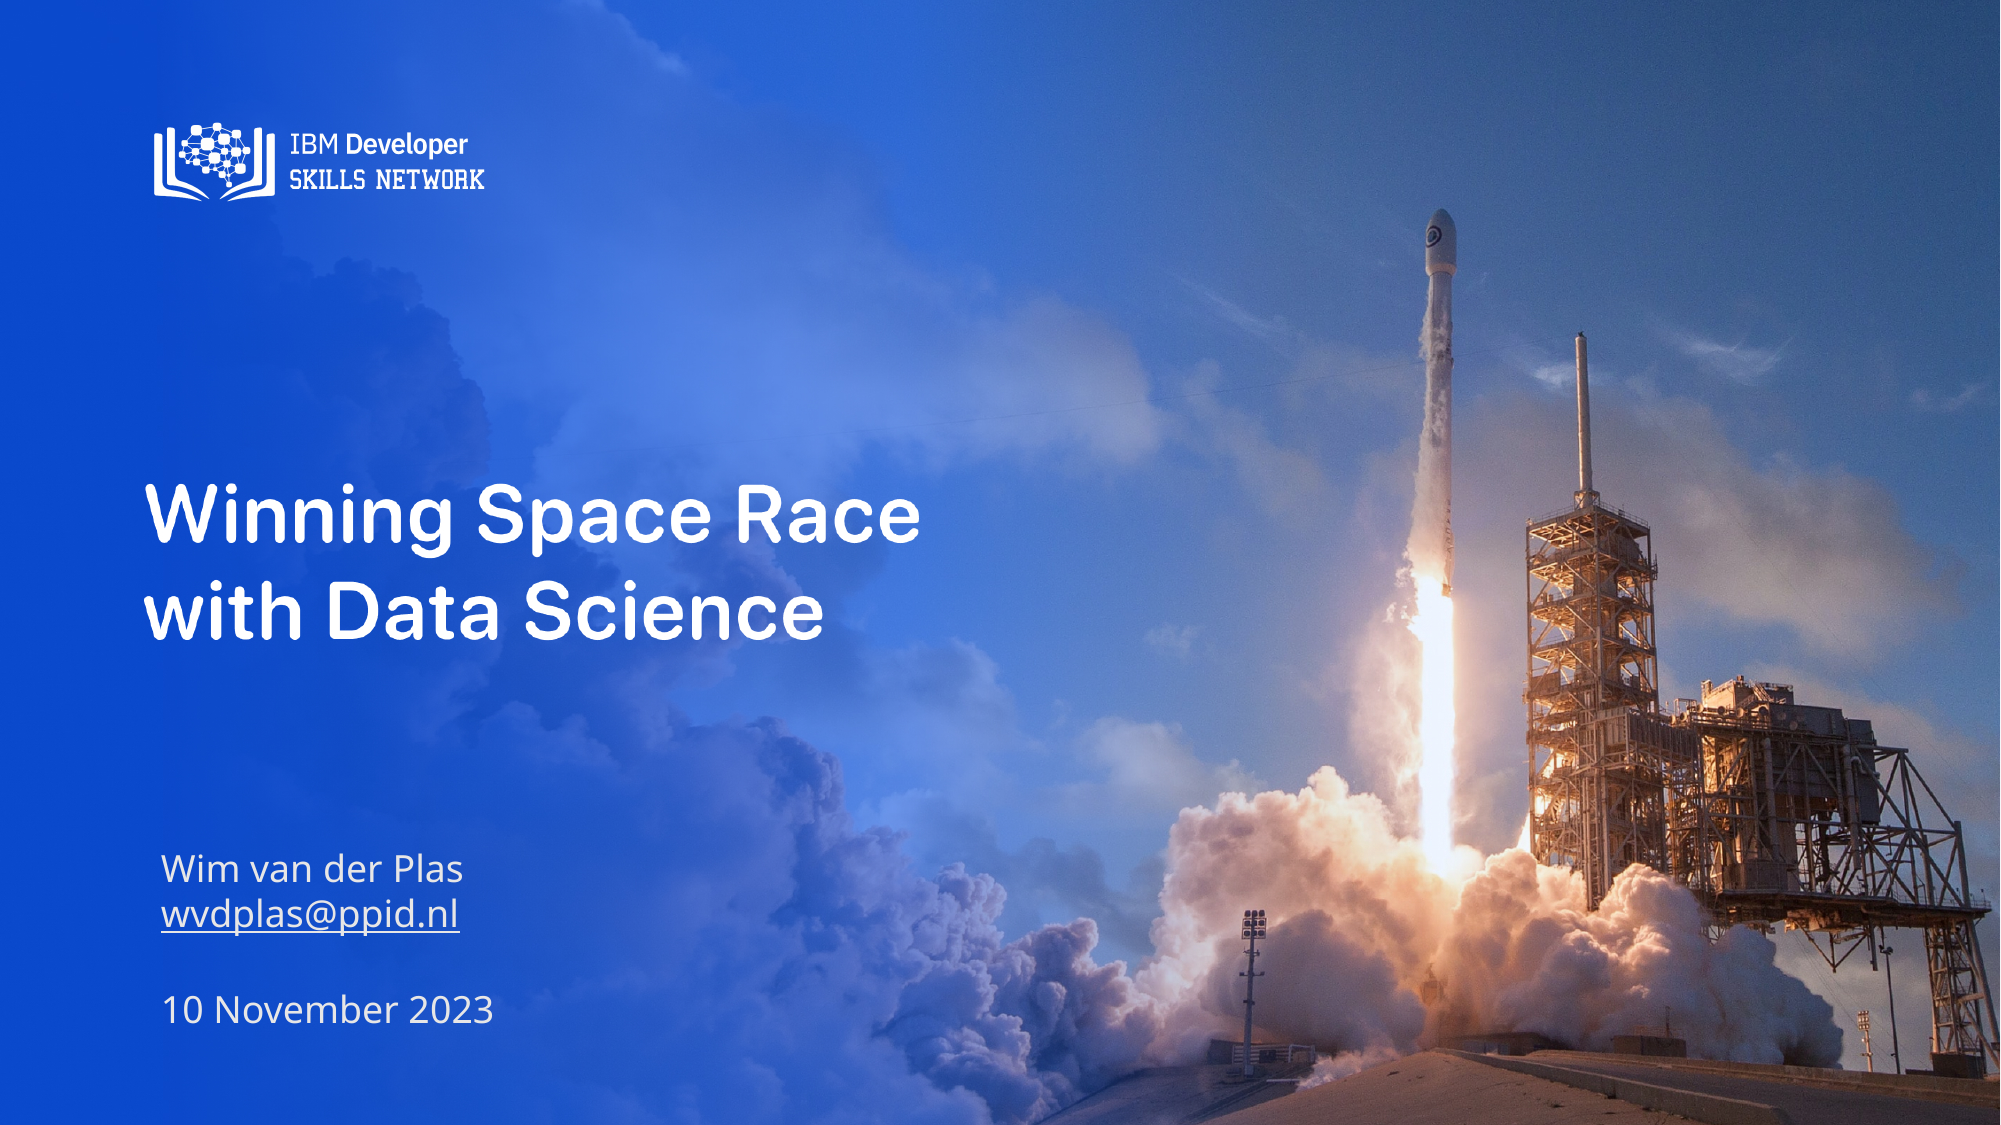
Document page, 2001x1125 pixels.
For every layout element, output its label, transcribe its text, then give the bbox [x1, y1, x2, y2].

text_box Wim van der Plas wvdplas@ppid.nl 10 November 2023 [145, 837, 559, 1039]
picture [0, 0, 2001, 1125]
